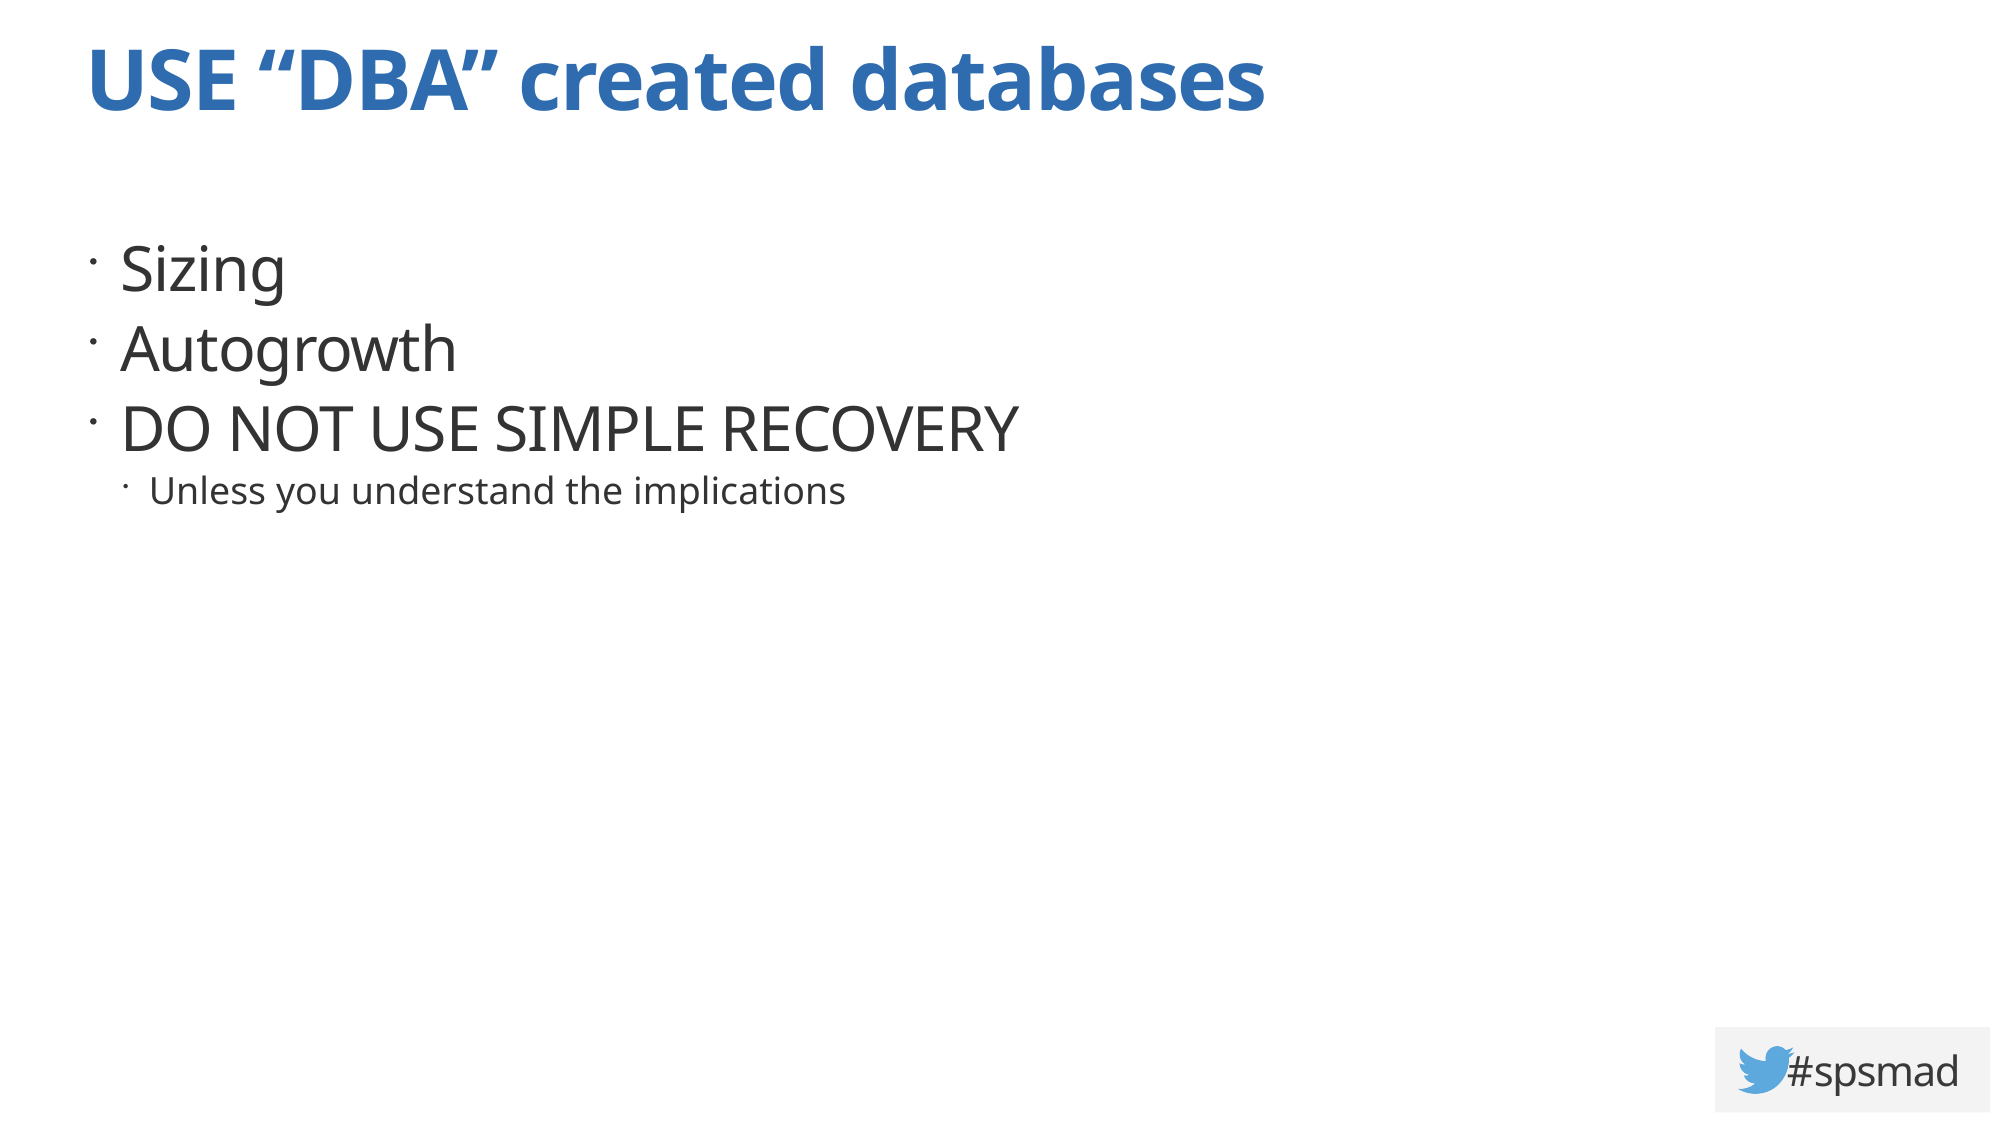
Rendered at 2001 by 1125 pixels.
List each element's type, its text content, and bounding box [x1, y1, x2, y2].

title USE “DBA” created databases [85, 37, 1915, 161]
picture [1737, 1046, 1795, 1094]
list Sizing Autogrowth DO NOT USE SIMPLE RECOVERY Unless you understand the implications [85, 237, 1915, 724]
